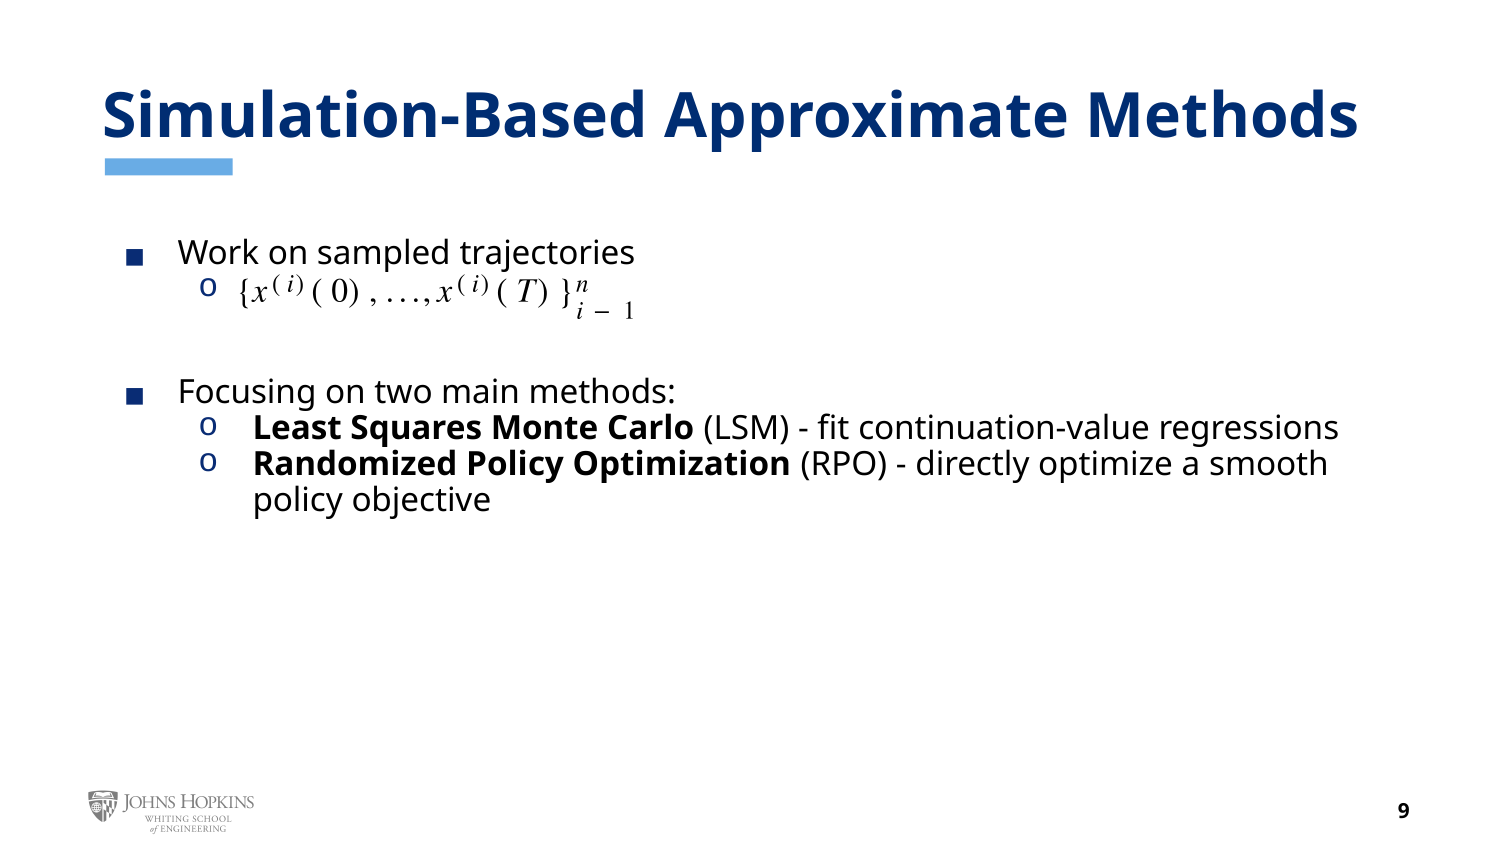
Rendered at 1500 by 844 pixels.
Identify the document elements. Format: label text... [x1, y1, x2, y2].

picture [236, 274, 644, 319]
list Work on sampled trajectories Focusing on two main methods: Least Squares Monte Carlo (LSM) - fit continuation-value regressions Randomized Policy Optimization (RPO) - directly optimize a smooth policy objective [87, 228, 1414, 733]
title Simulation-Based Approximate Methods [87, 17, 1414, 159]
